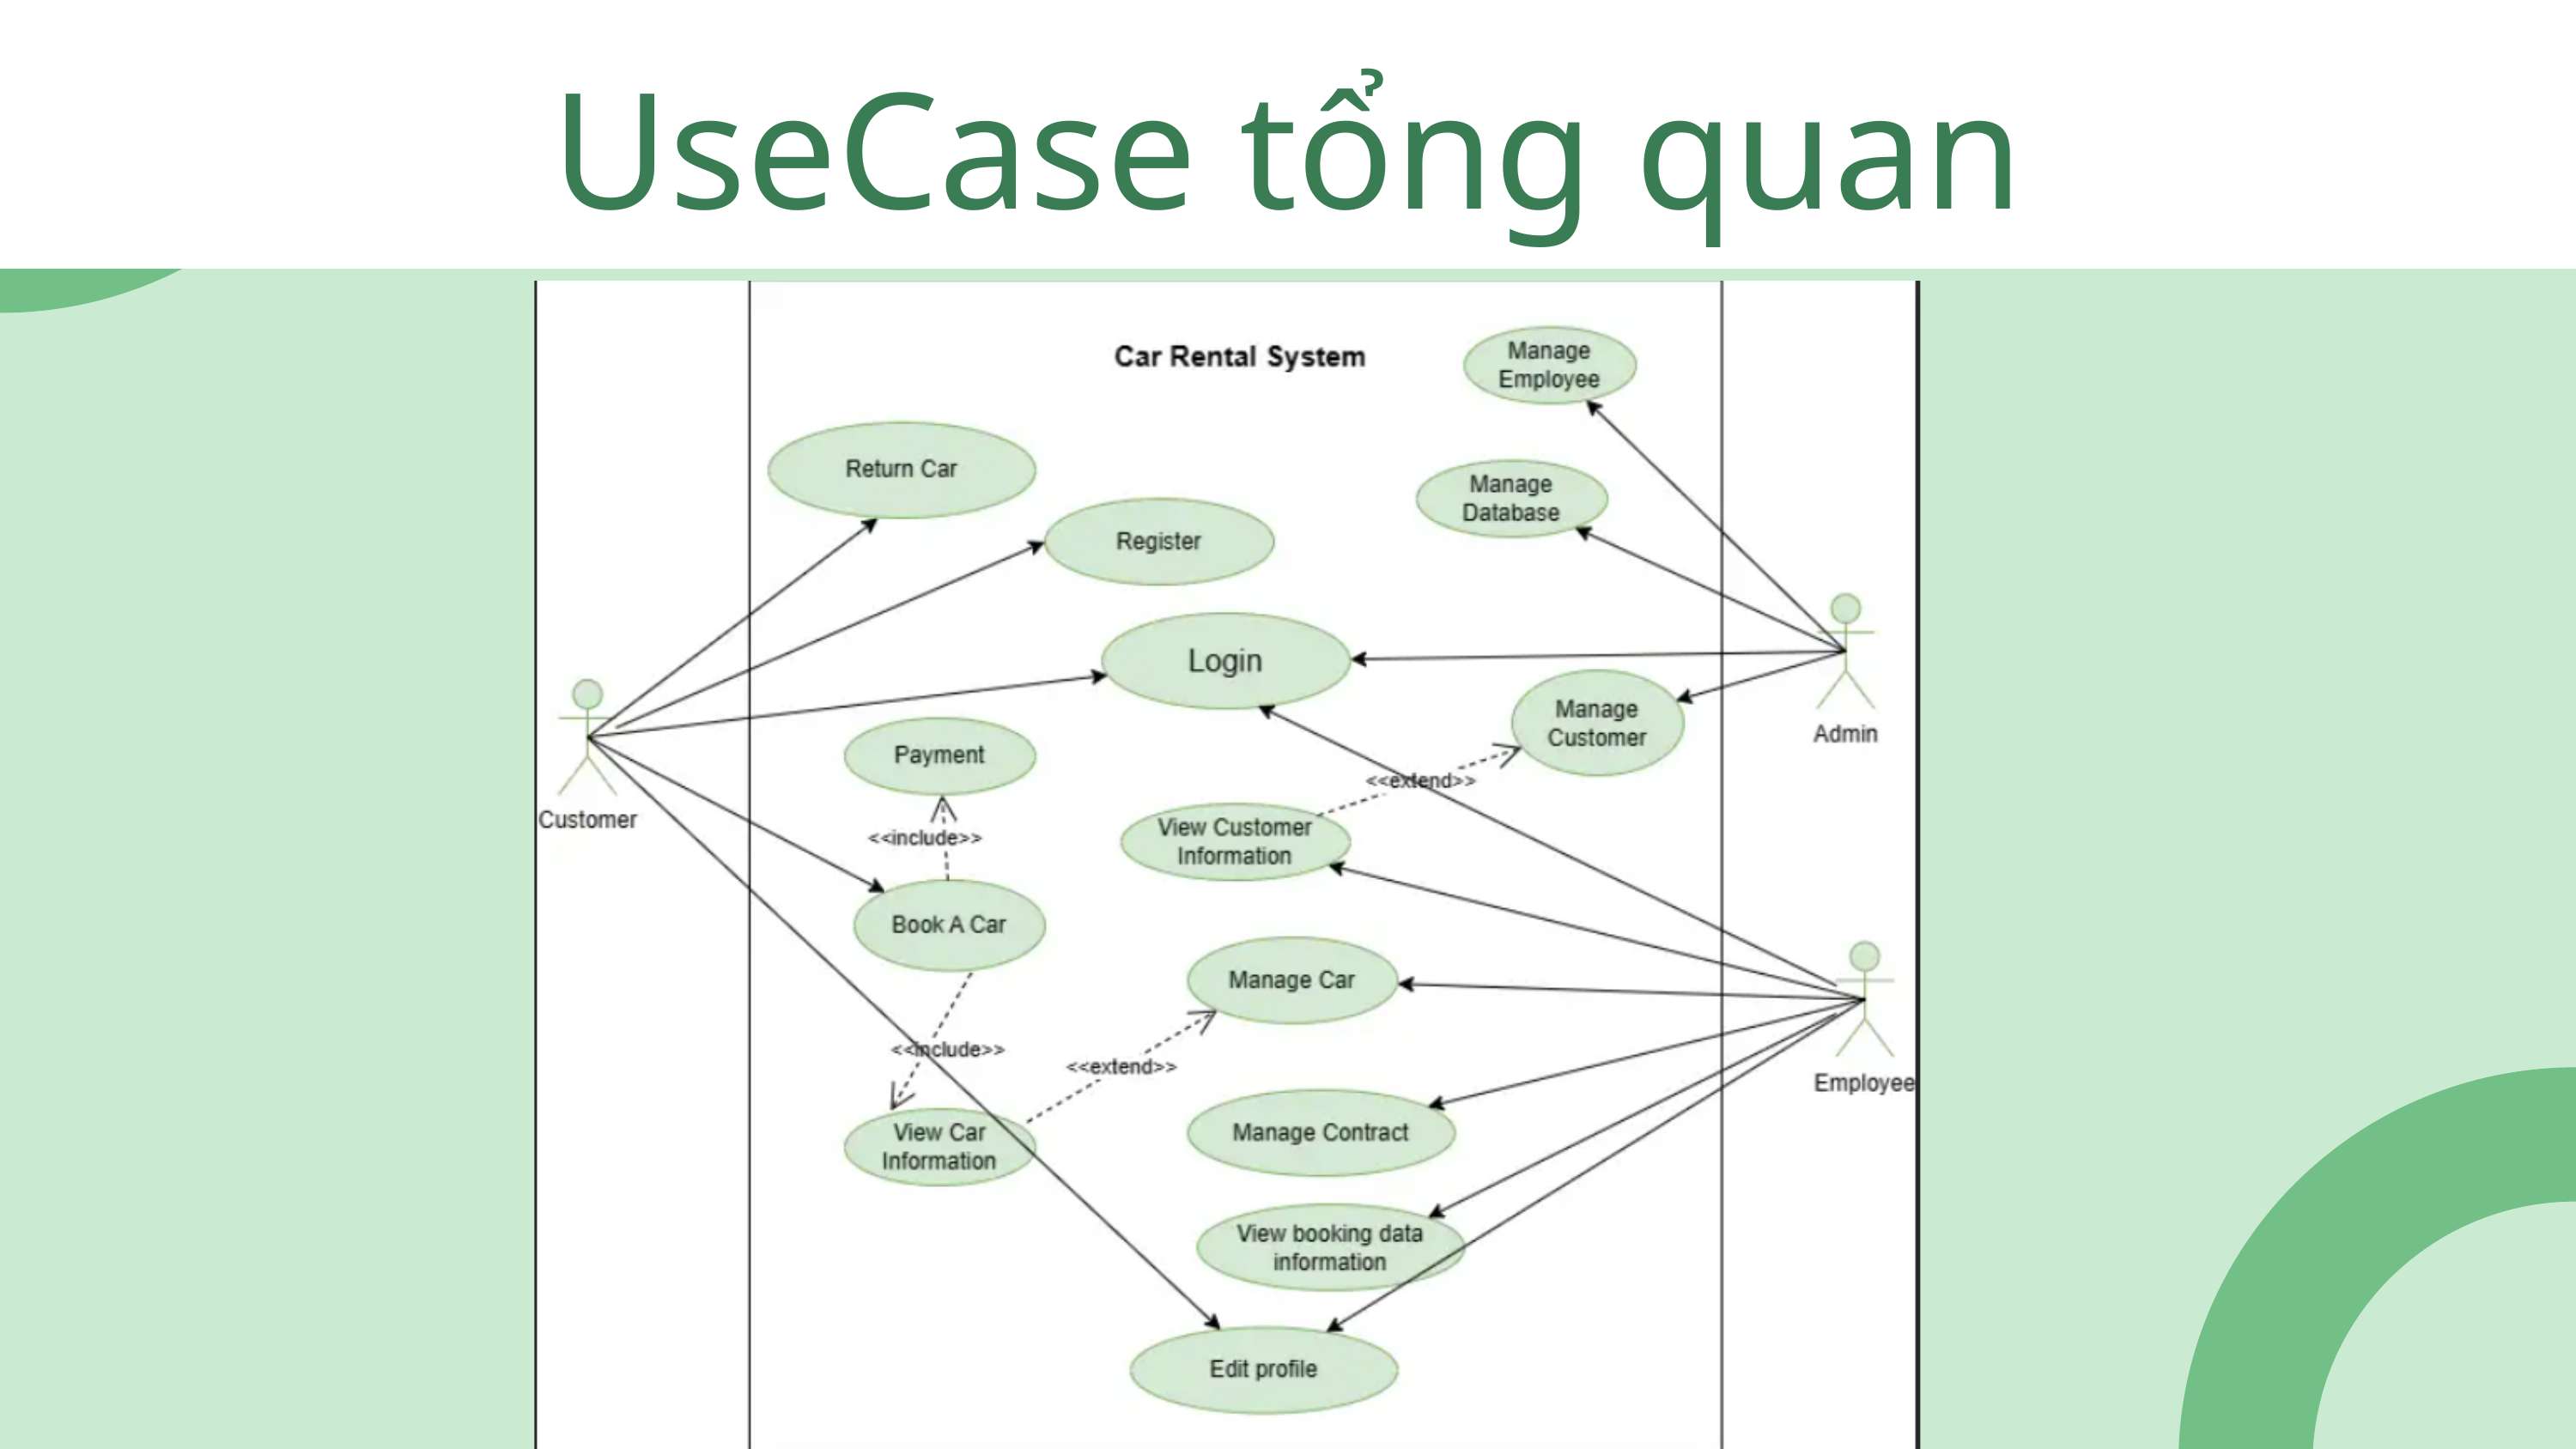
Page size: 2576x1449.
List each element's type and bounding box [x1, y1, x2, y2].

text_box [2245, 1134, 2576, 1449]
text_box [534, 281, 1921, 1449]
text_box [0, 0, 2576, 269]
